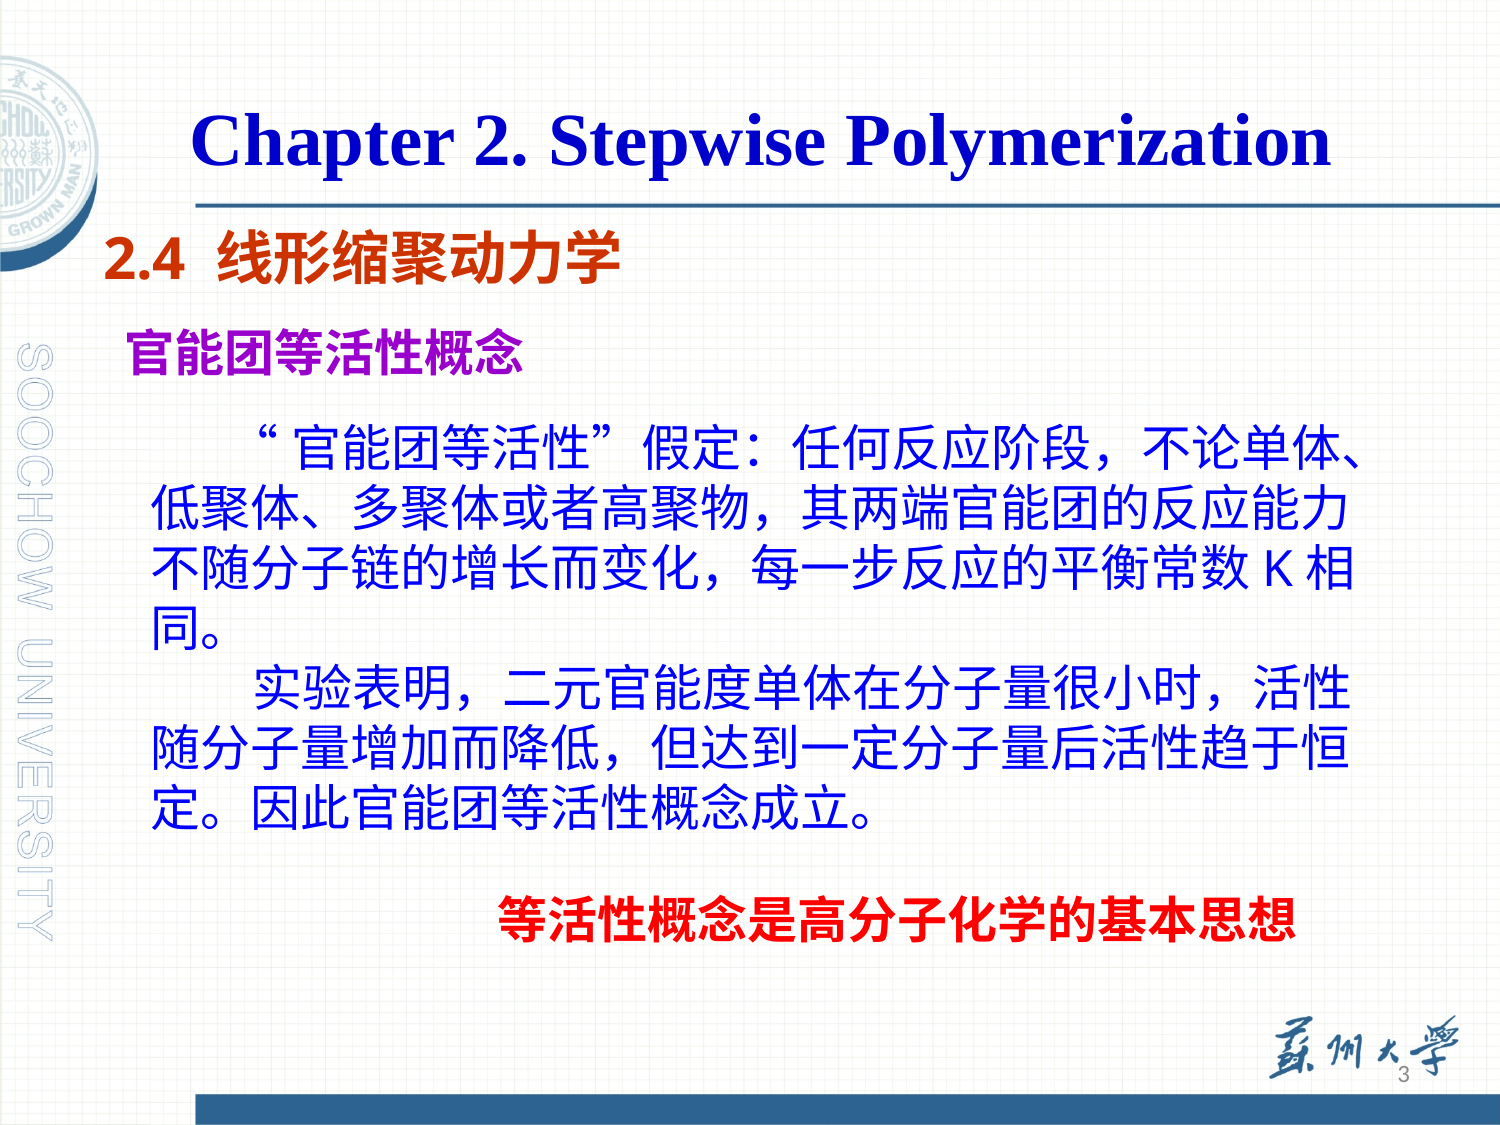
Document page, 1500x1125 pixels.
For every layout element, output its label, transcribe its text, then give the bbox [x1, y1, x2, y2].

text_box 2.4 线形缩聚动力学 [88, 213, 1459, 299]
slide_number 3 [1074, 1042, 1425, 1103]
text_box “官能团等活性”假定：任何反应阶段，不论单体、低聚体、多聚体或者高聚物，其两端官能团的反应能力不随分子链的增长而变化，每一步反应的平衡常数K相同。 实验表明，二元官能度单体在分子量很小时，活性随分子量增加而降低，但达到一定分子量后活性趋于恒定。因此官能团等活性概念成立。 [135, 408, 1376, 844]
text_box 官能团等活性概念 [109, 314, 1492, 393]
picture [0, 0, 1500, 1125]
text_box 等活性概念是高分子化学的基本思想 [482, 881, 1329, 957]
text_box Chapter 2. Stepwise Polymerization [174, 82, 1349, 188]
